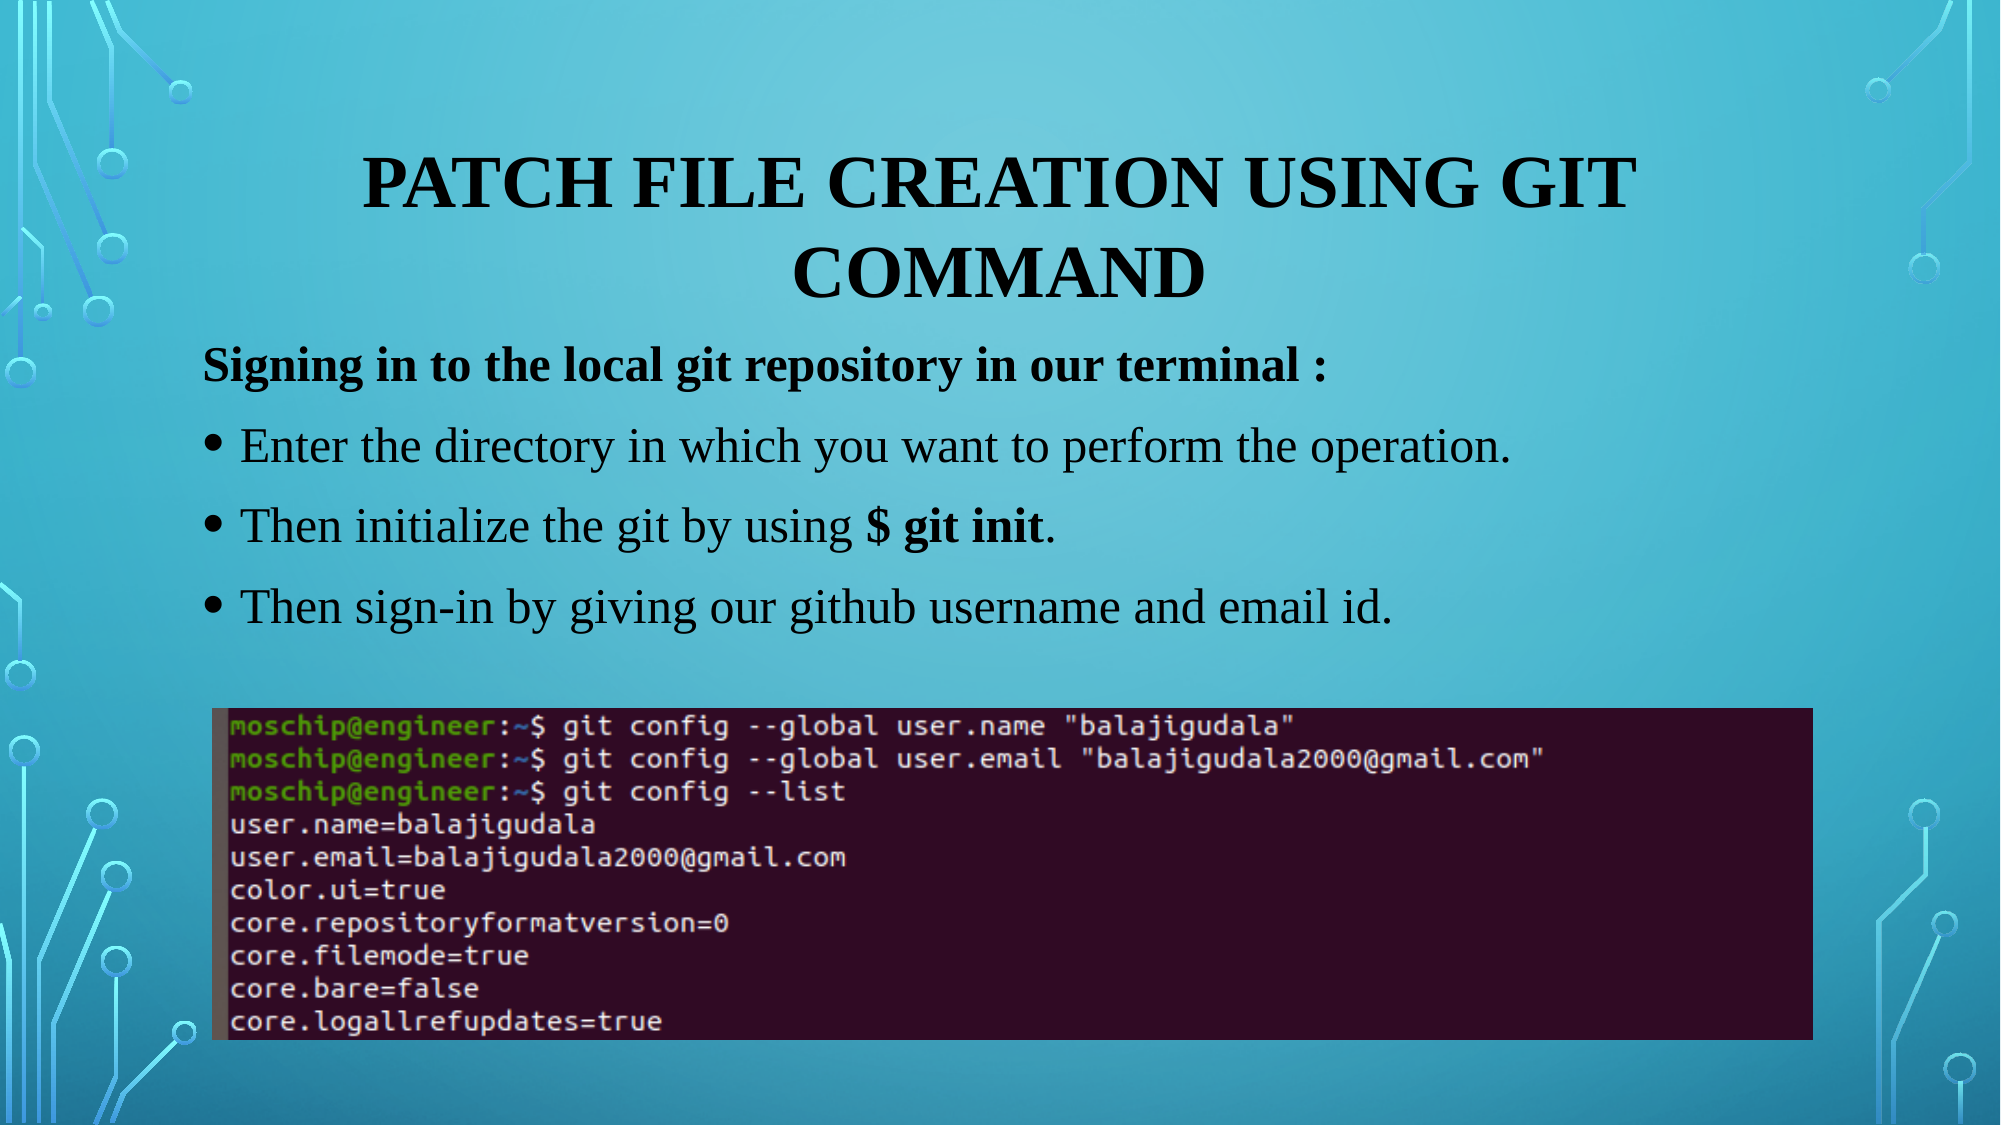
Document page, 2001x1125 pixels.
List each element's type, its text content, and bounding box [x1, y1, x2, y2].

list Signing in to the local git repository in our terminal : Enter the directory in which you want to perform the operation. Then initialize the git by using $ git init. Then sign-in by giving our github username and email id. [187, 323, 1813, 692]
picture [212, 708, 1813, 1040]
title Patch file creation using git command [187, 101, 1813, 323]
